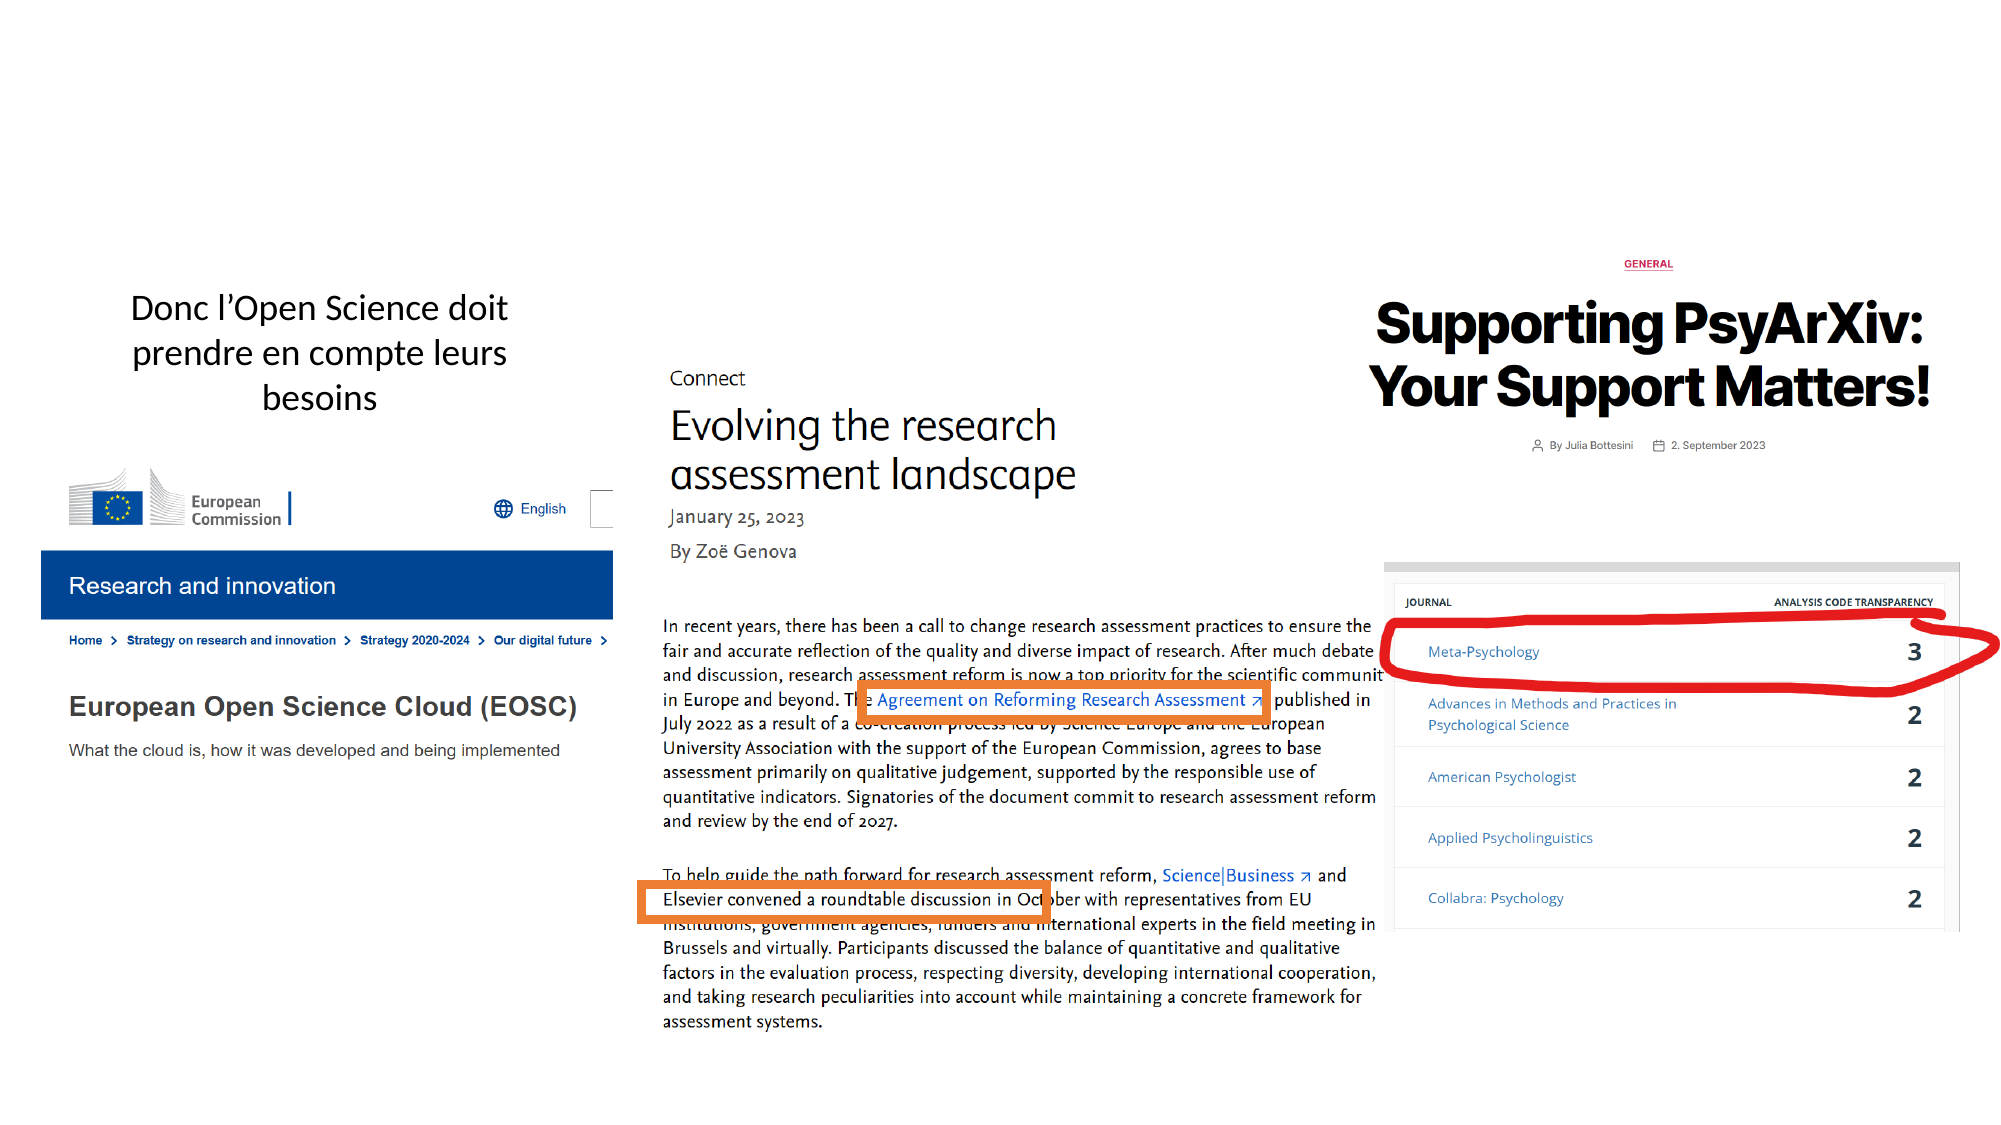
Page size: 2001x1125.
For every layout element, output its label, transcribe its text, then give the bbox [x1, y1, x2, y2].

picture [1349, 215, 1959, 476]
text_box Donc l’Open Science doit prendre en compte leurs besoins [99, 275, 540, 426]
picture [41, 462, 613, 796]
picture [641, 325, 2000, 1045]
